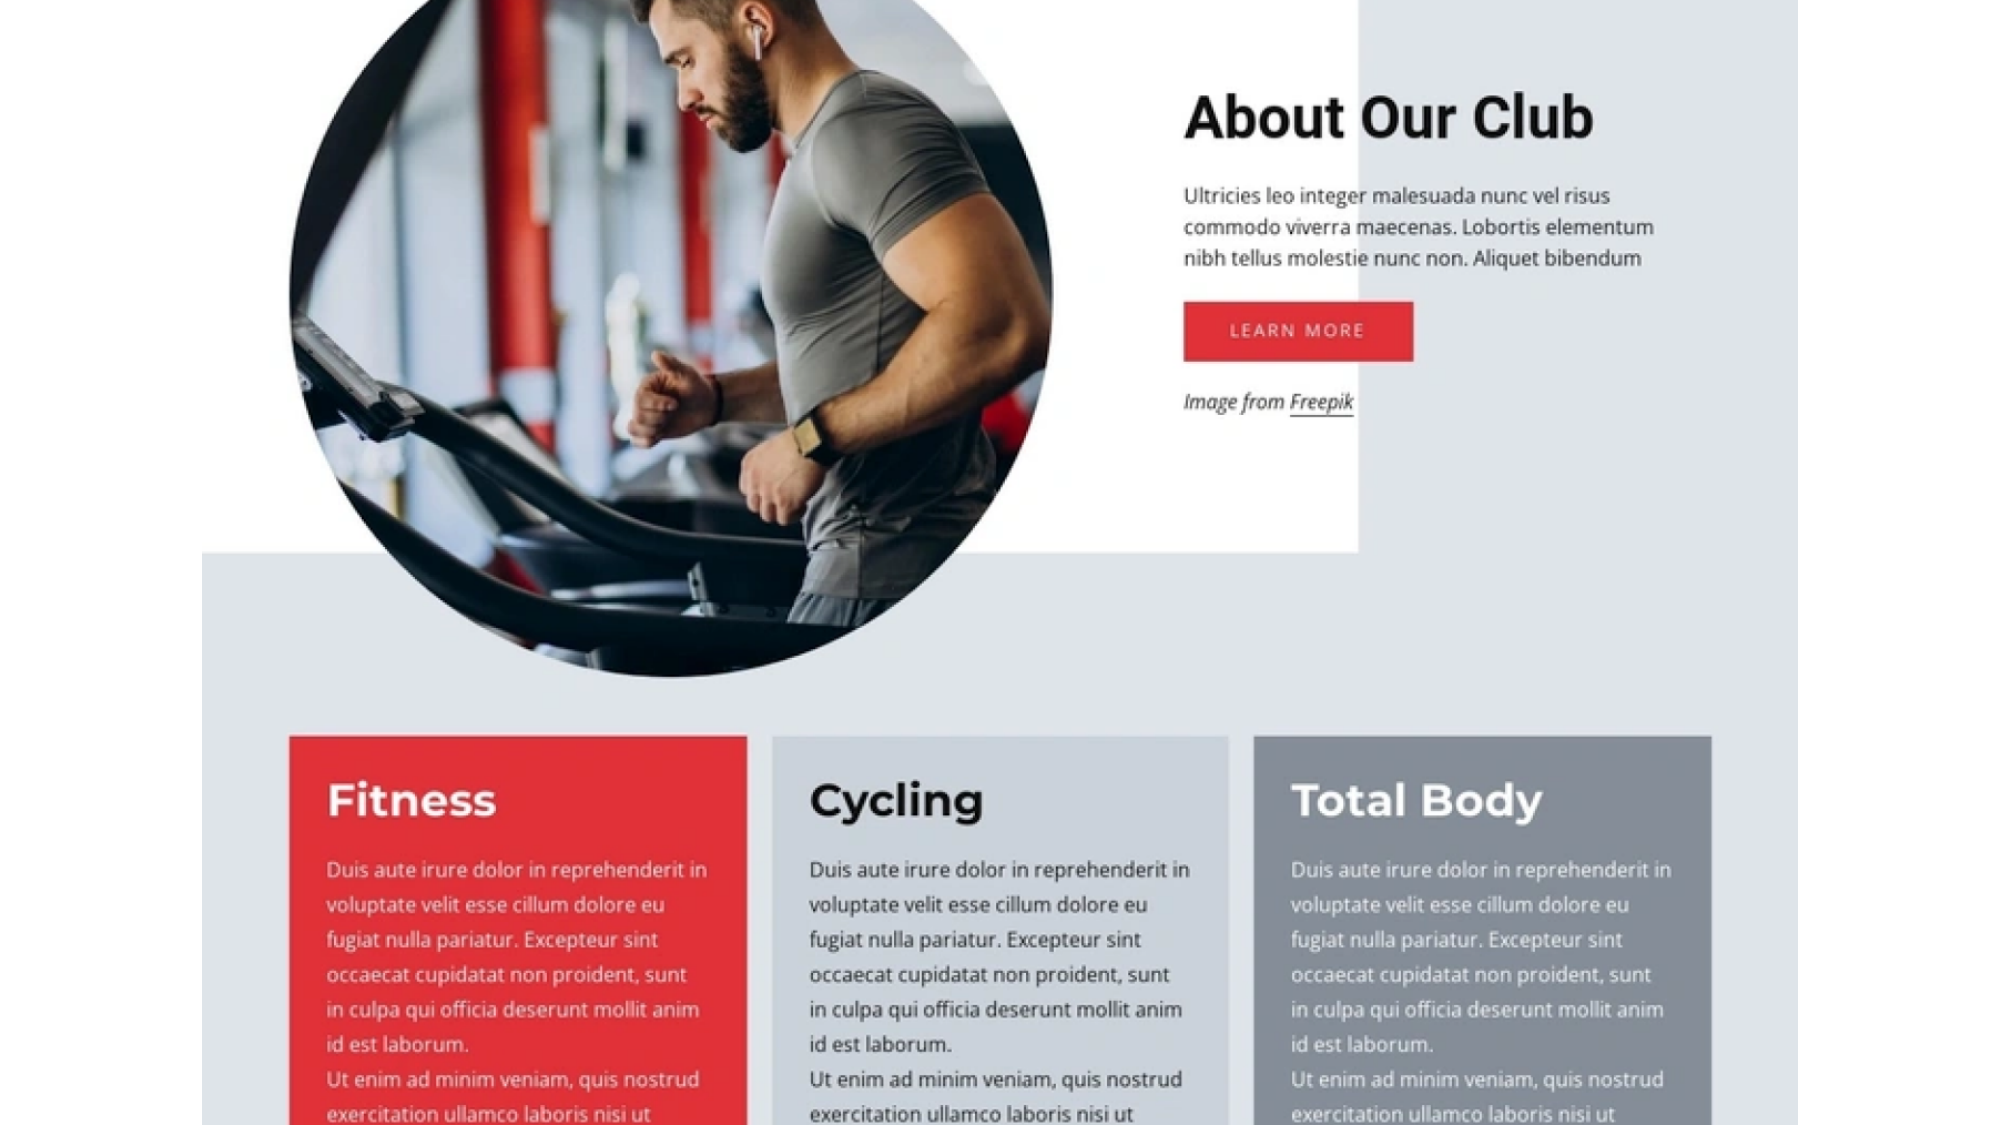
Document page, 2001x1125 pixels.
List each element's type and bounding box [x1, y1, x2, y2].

picture [202, 0, 1798, 1125]
